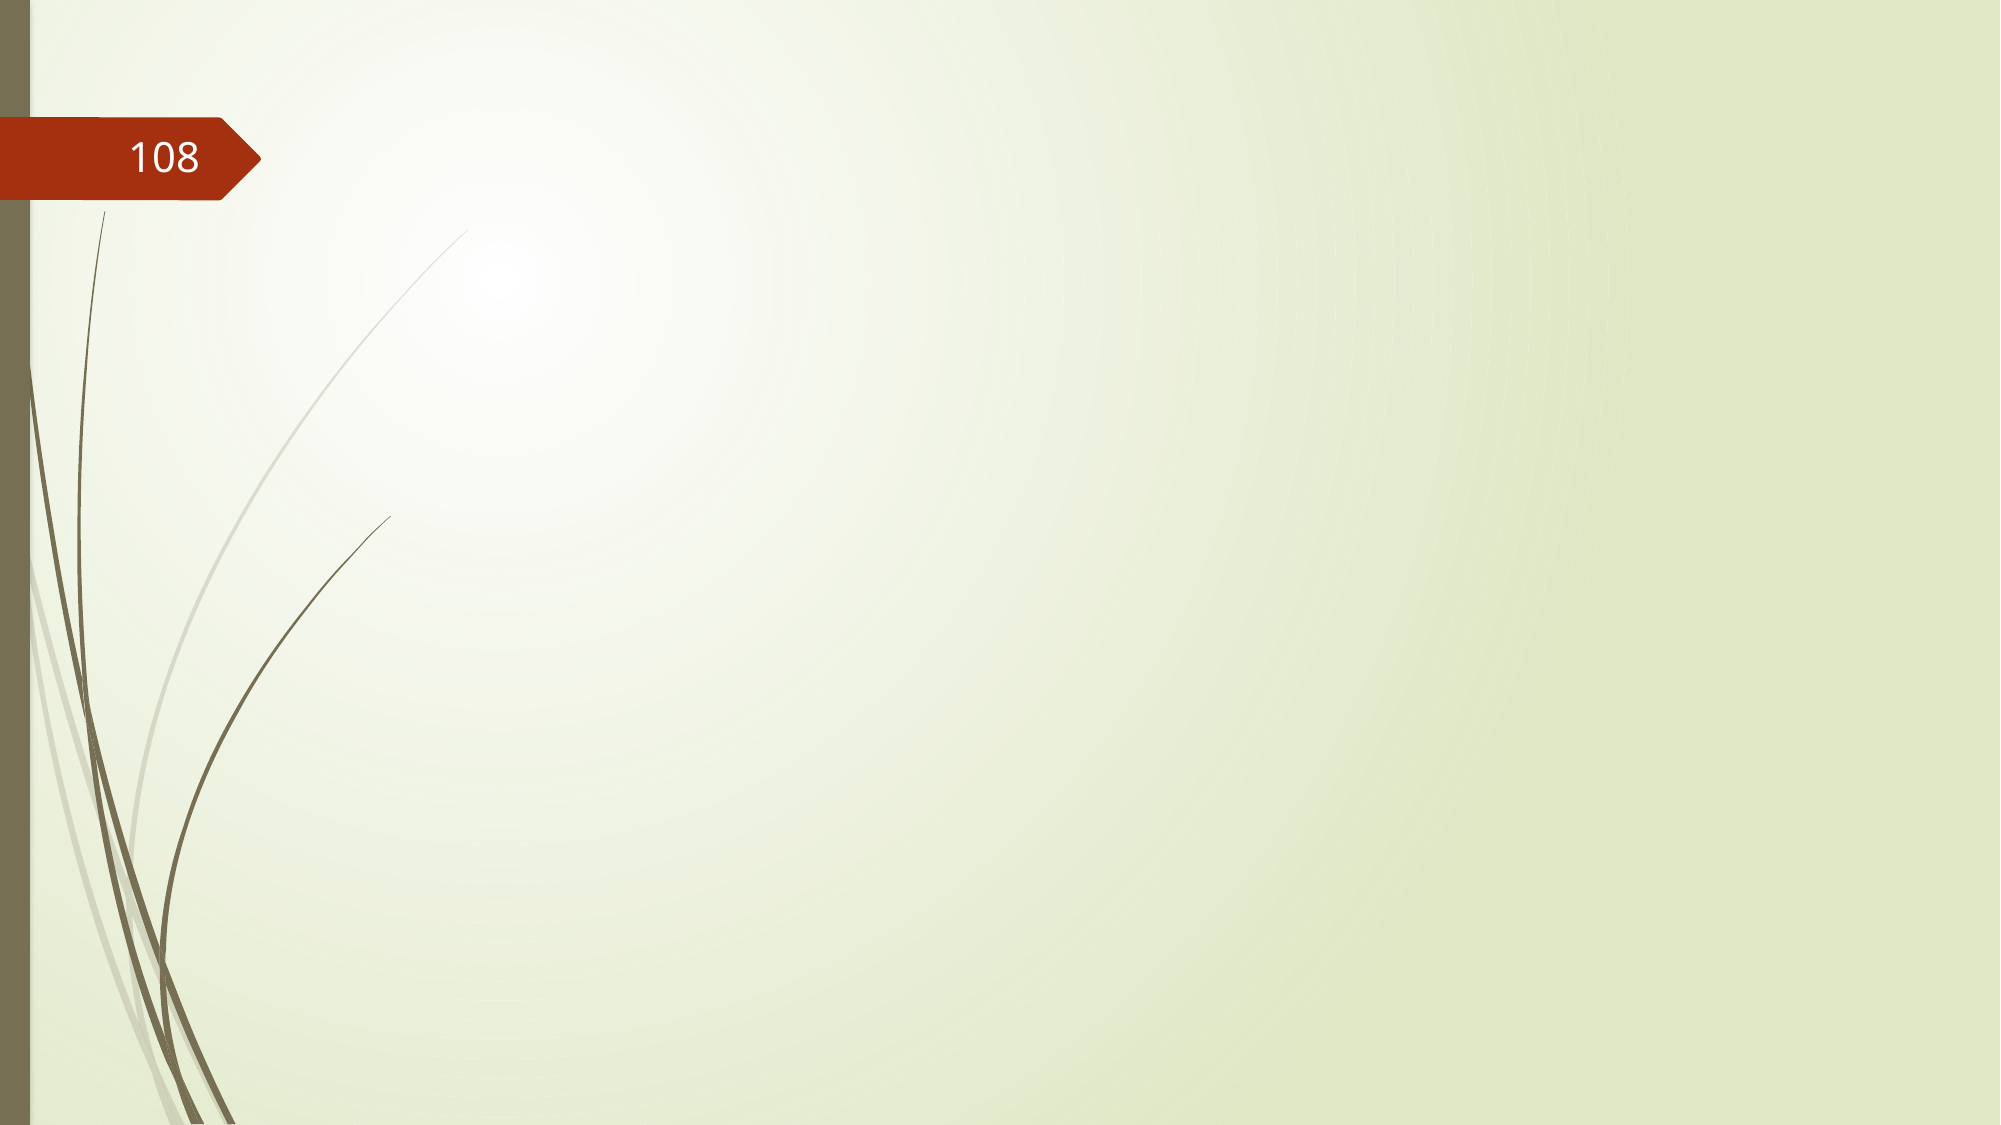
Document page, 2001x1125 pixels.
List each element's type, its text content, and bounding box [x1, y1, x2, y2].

slide_number 108 [87, 129, 216, 190]
